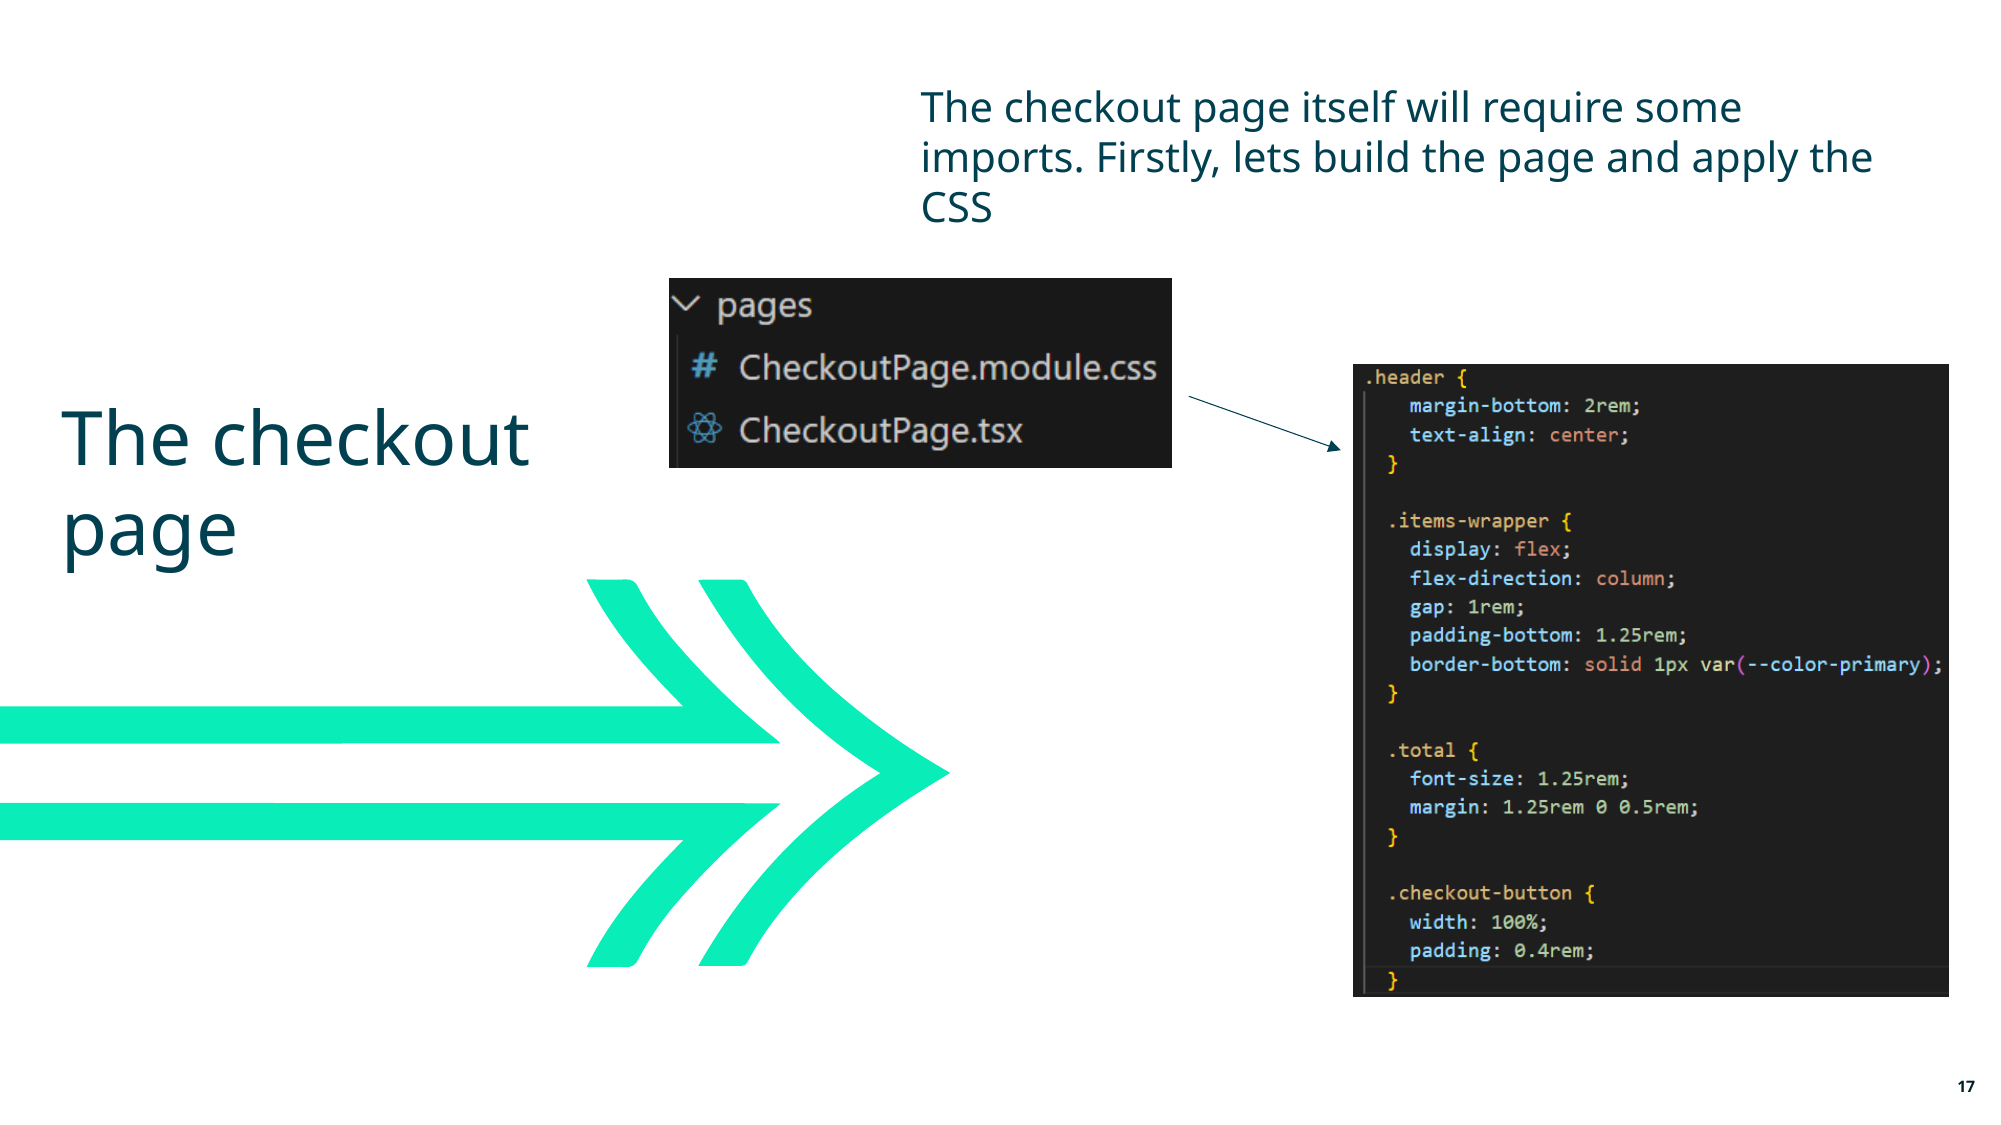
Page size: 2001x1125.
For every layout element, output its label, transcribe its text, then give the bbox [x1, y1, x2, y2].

text_box The checkout page itself will require some imports. Firstly, lets build the page and apply the CSS [920, 81, 1911, 575]
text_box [1188, 396, 1341, 451]
list The checkout page [61, 450, 668, 571]
slide_number 17 [1846, 1068, 1976, 1098]
picture [669, 278, 1172, 468]
picture [1353, 364, 1949, 997]
